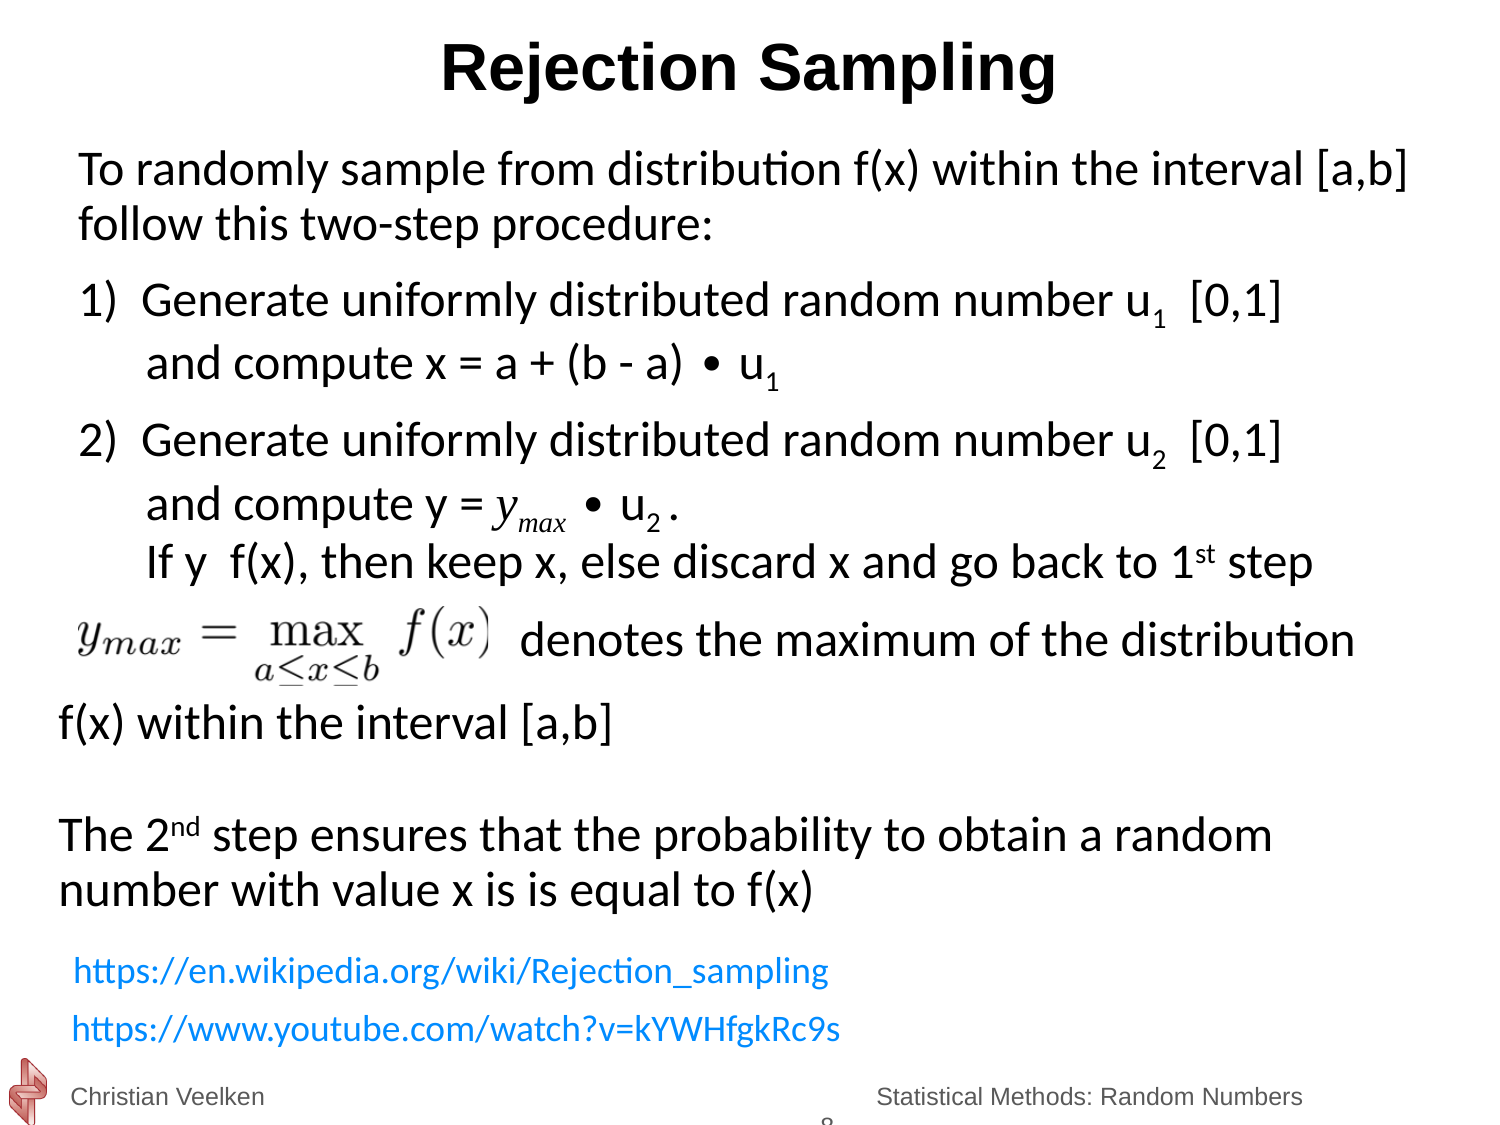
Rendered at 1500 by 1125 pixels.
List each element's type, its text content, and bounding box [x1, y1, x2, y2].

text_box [58, 606, 1422, 922]
picture [0, 1040, 79, 1125]
text_box https://en.wikipedia.org/wiki/Rejection_sampling [58, 938, 953, 999]
text_box https://www.youtube.com/watch?v=kYWHfgkRc9s [56, 996, 951, 1057]
text_box Christian Veelken Statistical Methods: Random Numbers 8 [79, 1073, 1500, 1125]
text_box Rejection Sampling [56, 31, 1442, 106]
